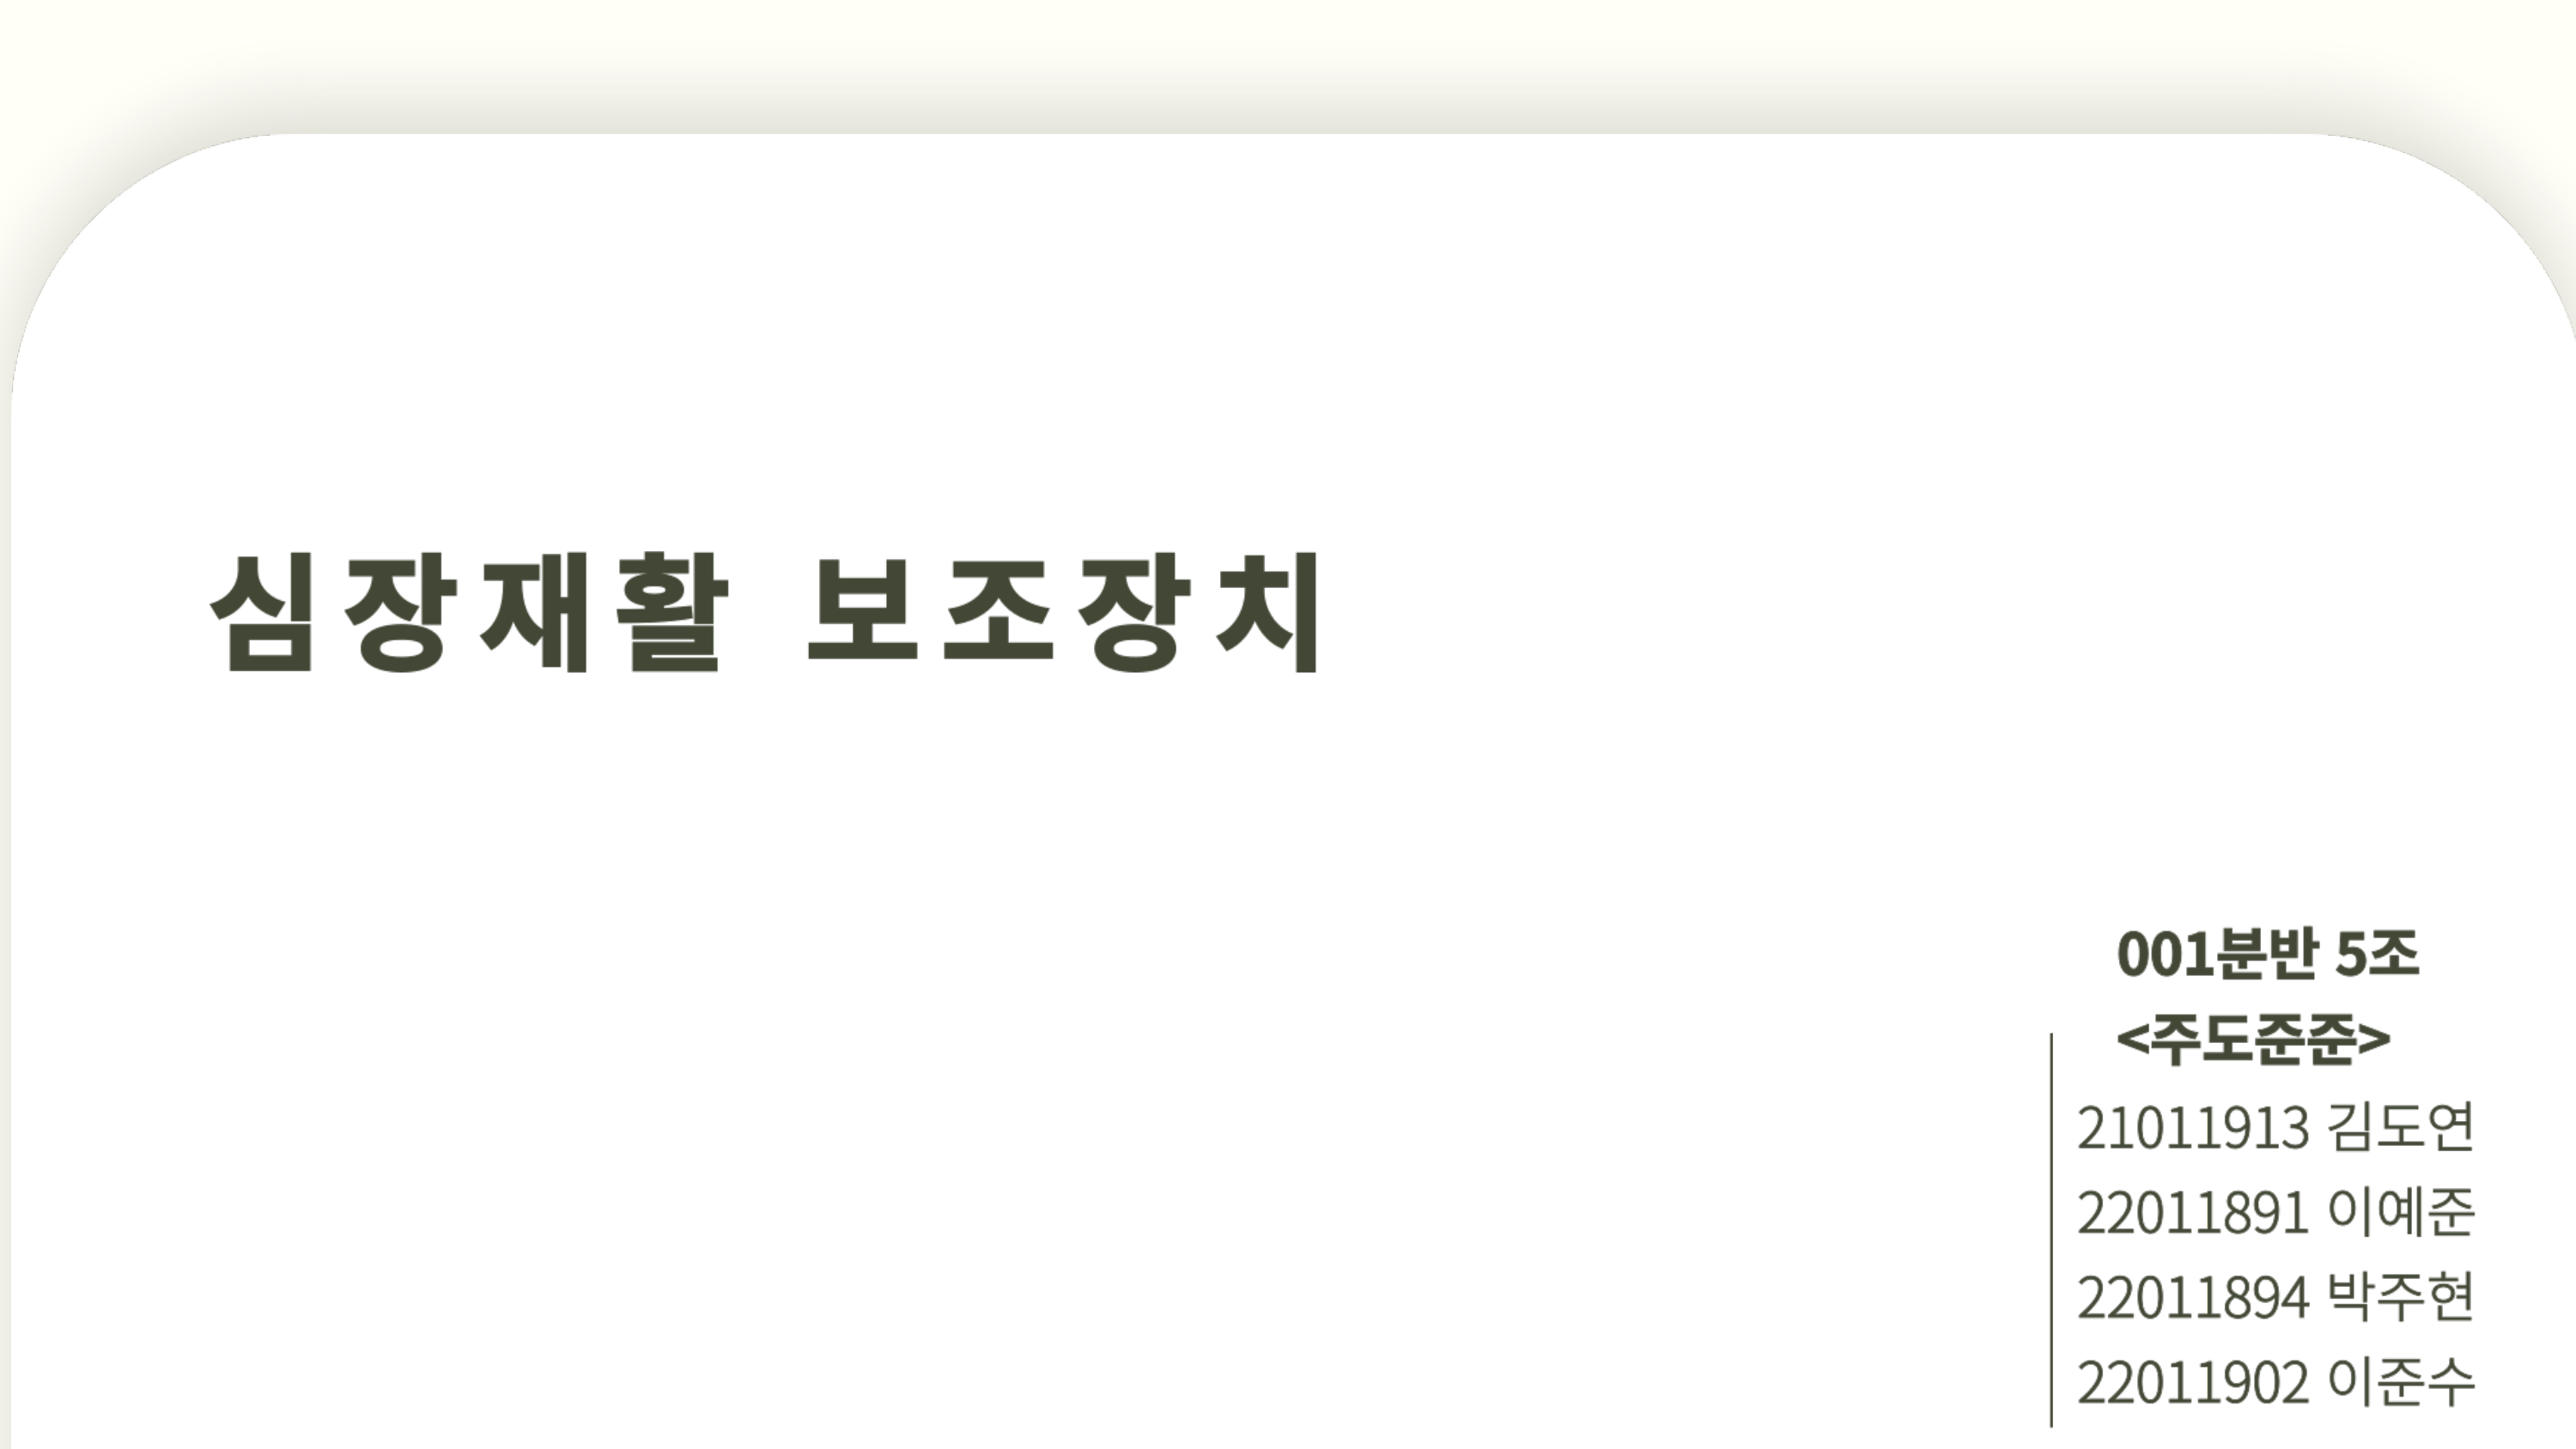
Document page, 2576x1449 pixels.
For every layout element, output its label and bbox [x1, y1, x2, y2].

picture [187, 500, 1382, 731]
picture [2069, 903, 2510, 1432]
picture [0, 0, 2576, 1449]
text_box [11, 133, 2576, 1449]
text_box [1853, 1228, 2065, 1233]
